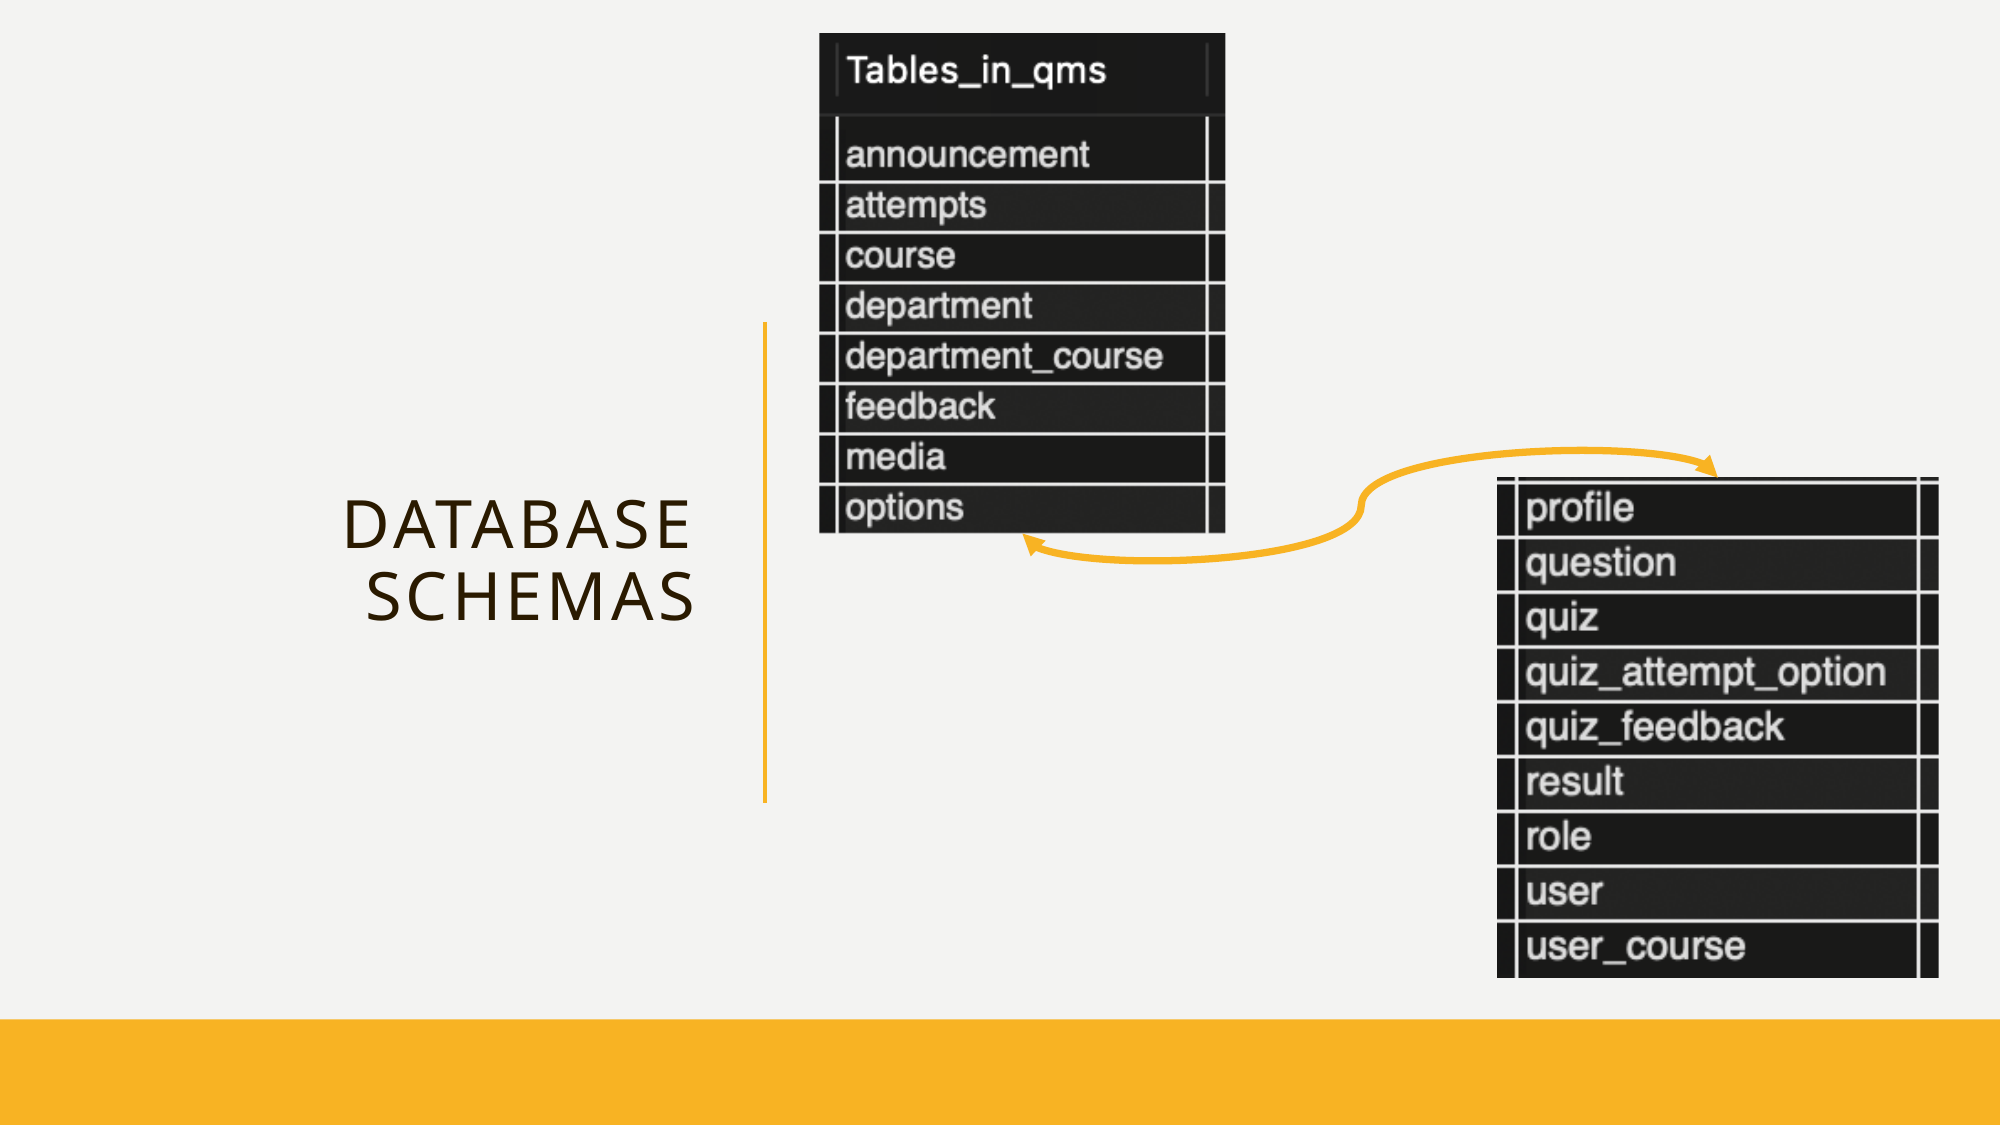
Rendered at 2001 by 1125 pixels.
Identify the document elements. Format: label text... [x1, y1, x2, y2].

picture [1497, 477, 1939, 978]
text_box [0, 0, 2000, 1018]
text_box [0, 1018, 2000, 1125]
title Database schemas [125, 189, 711, 936]
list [819, 33, 1226, 534]
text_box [1342, 157, 1399, 854]
